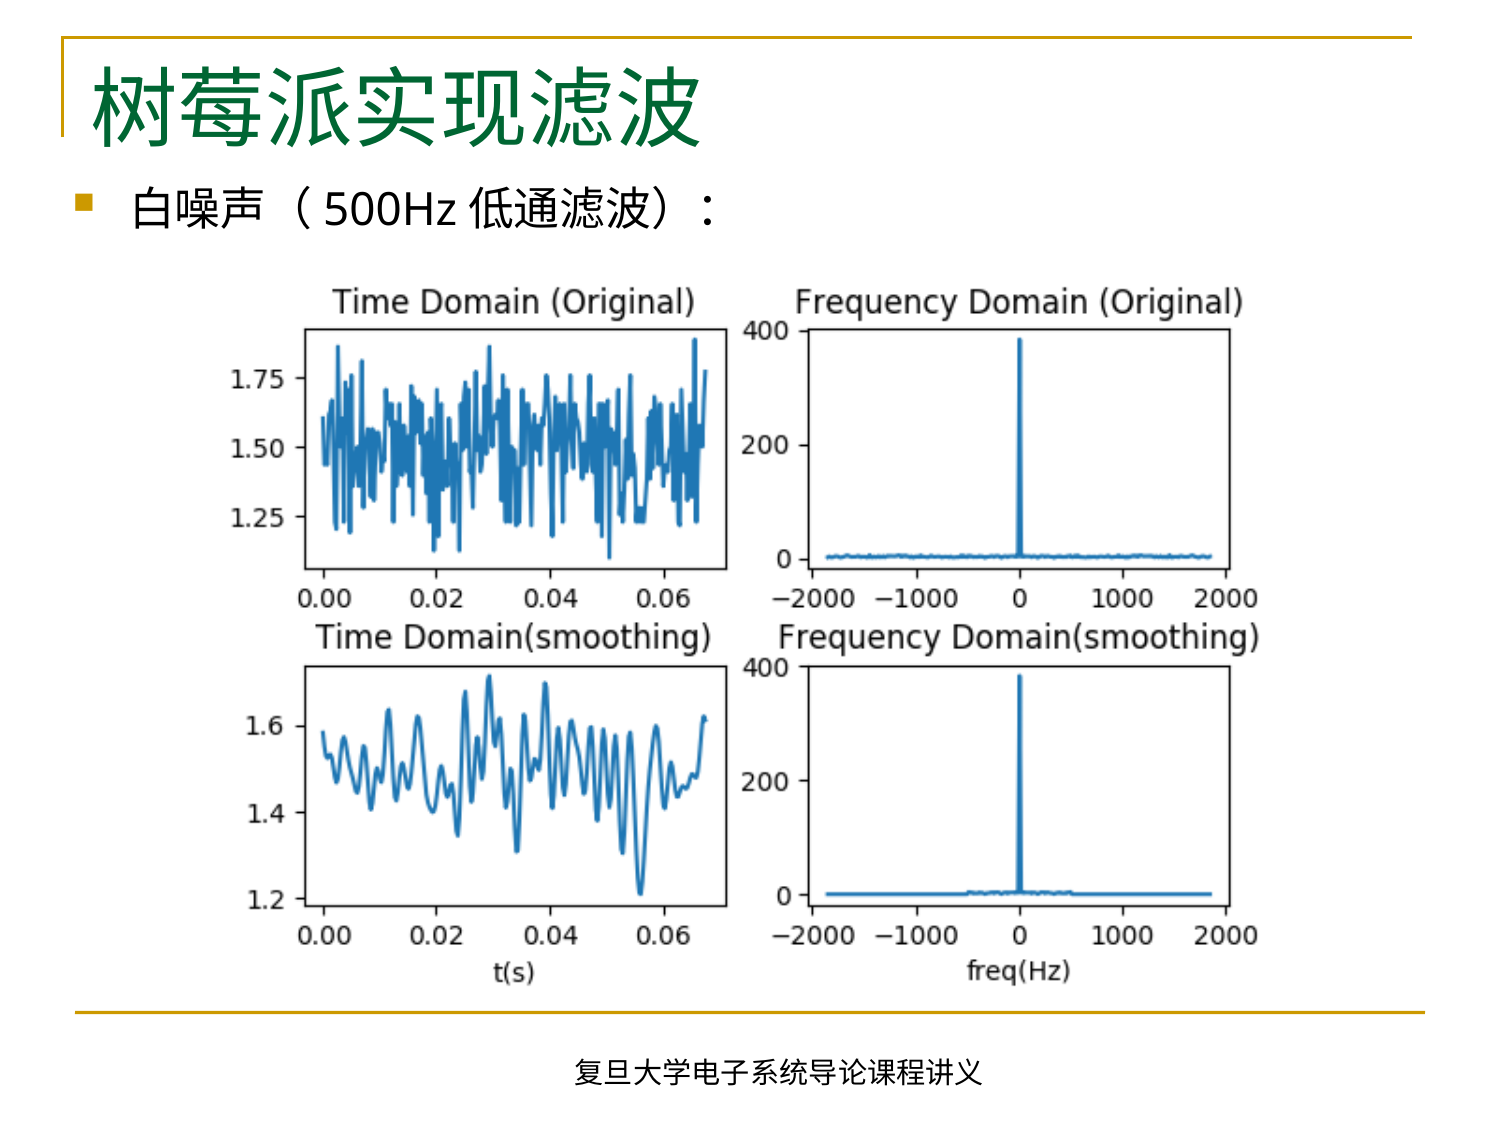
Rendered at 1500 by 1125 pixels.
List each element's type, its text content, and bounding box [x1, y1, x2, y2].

picture [155, 239, 1350, 988]
list 白噪声（500Hz低通滤波）： [57, 160, 1448, 988]
title 树莓派实现滤波 [74, 45, 1426, 185]
